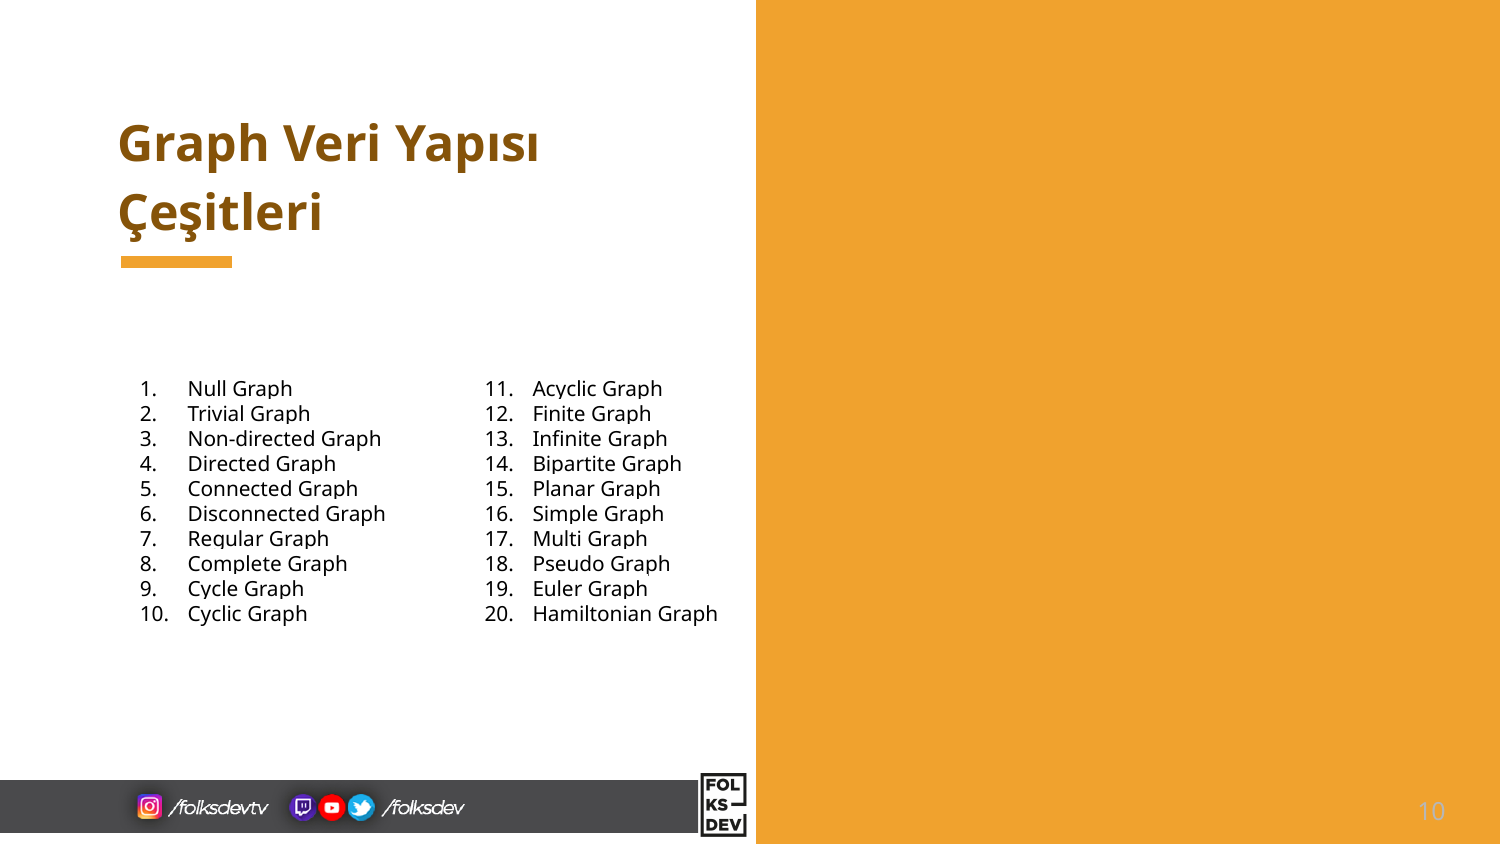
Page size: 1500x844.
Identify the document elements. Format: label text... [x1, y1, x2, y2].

title Graph Veri Yapısı Çeşitleri [102, 160, 689, 256]
slide_number 10 [1402, 764, 1493, 830]
text_box Acyclic Graph Finite Graph Infinite Graph Bipartite Graph Planar Graph Simple Graph Multi Graph Pseudo Graph Euler Graph Hamiltonian Graph [442, 360, 935, 641]
text_box Null Graph Trivial Graph Non-directed Graph Directed Graph Connected Graph Disconnected Graph Regular Graph Complete Graph Cycle Graph Cyclic Graph [97, 360, 716, 669]
picture [700, 773, 747, 837]
picture [0, 780, 699, 833]
